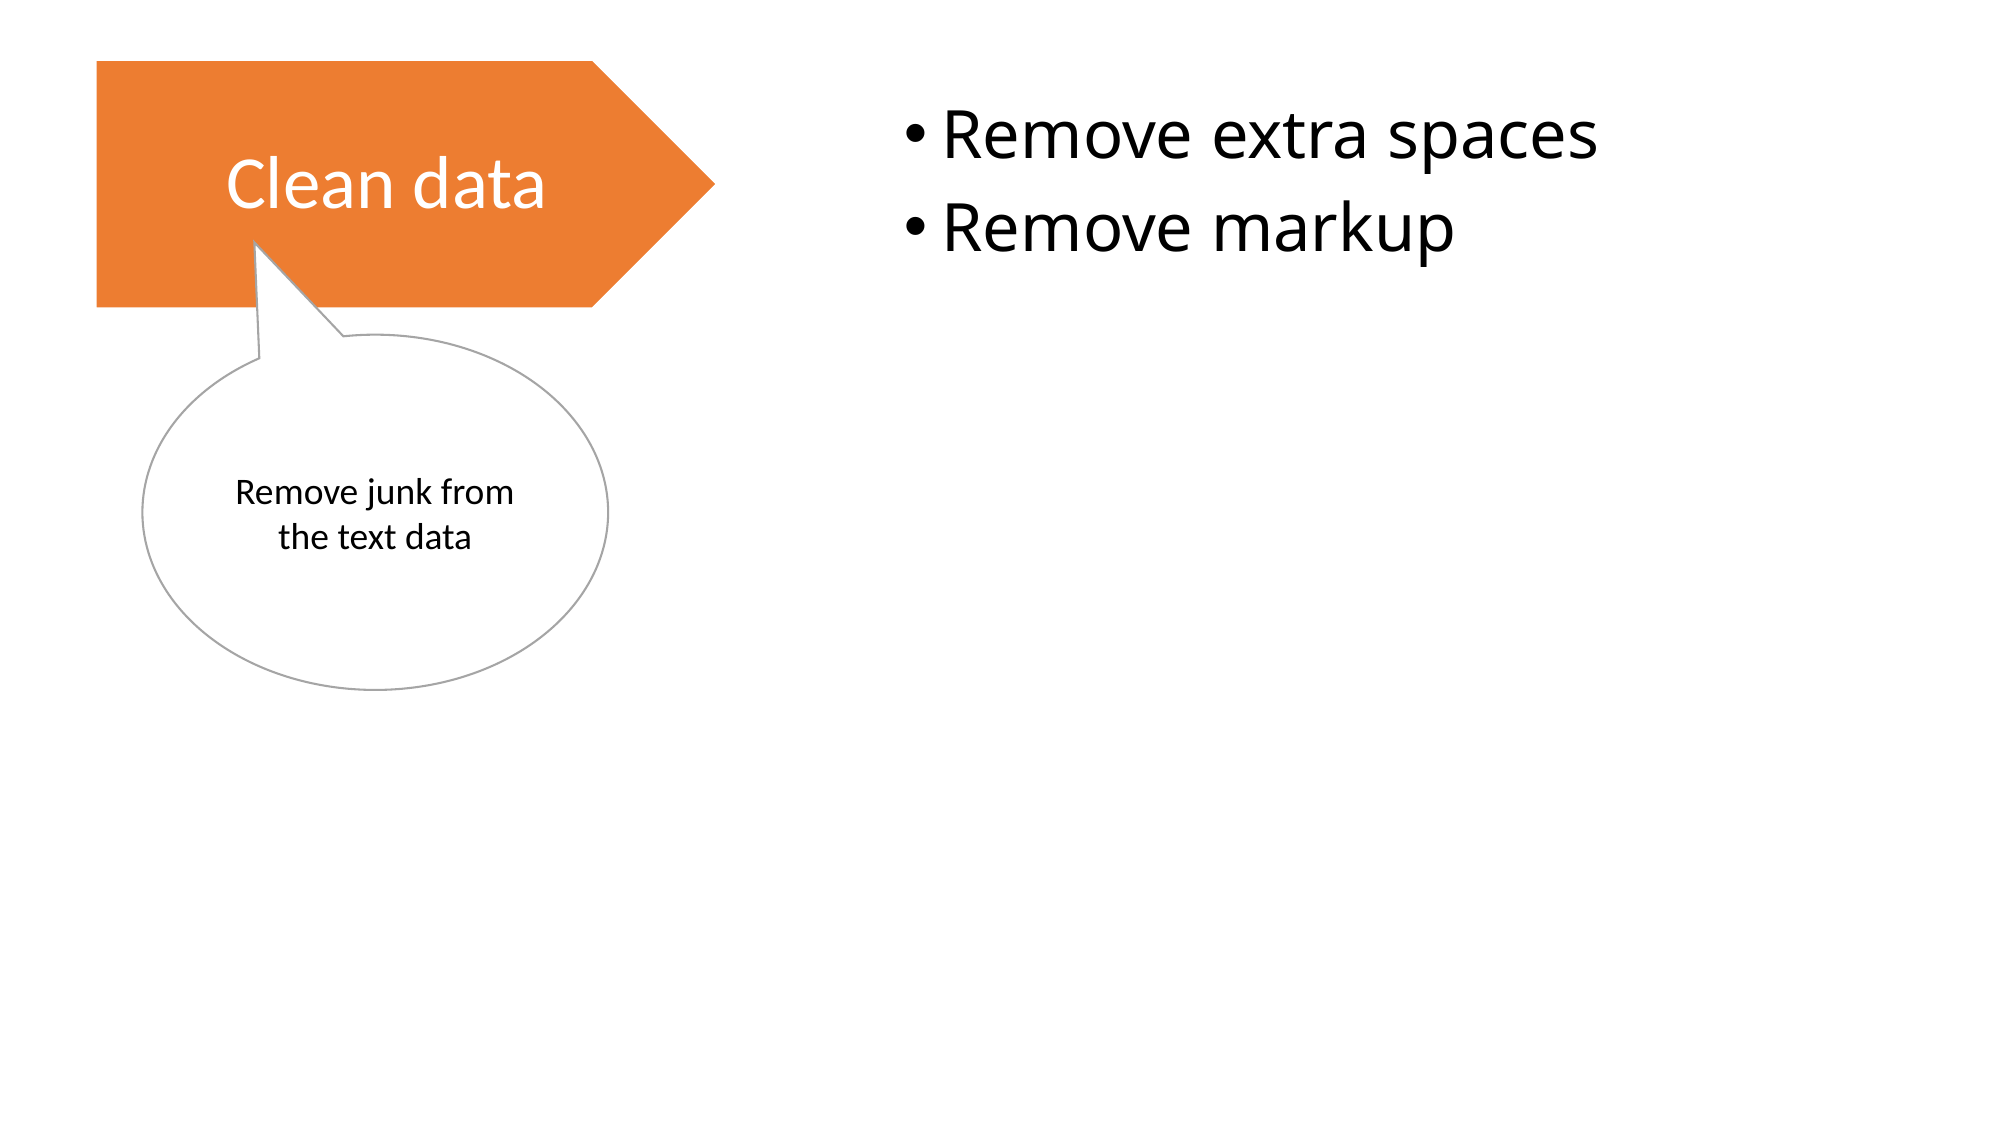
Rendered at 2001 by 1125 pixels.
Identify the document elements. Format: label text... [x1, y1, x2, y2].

list Remove extra spaces Remove markup [888, 93, 1863, 1014]
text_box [95, 59, 717, 309]
text_box Remove junk from the text data [141, 309, 610, 691]
